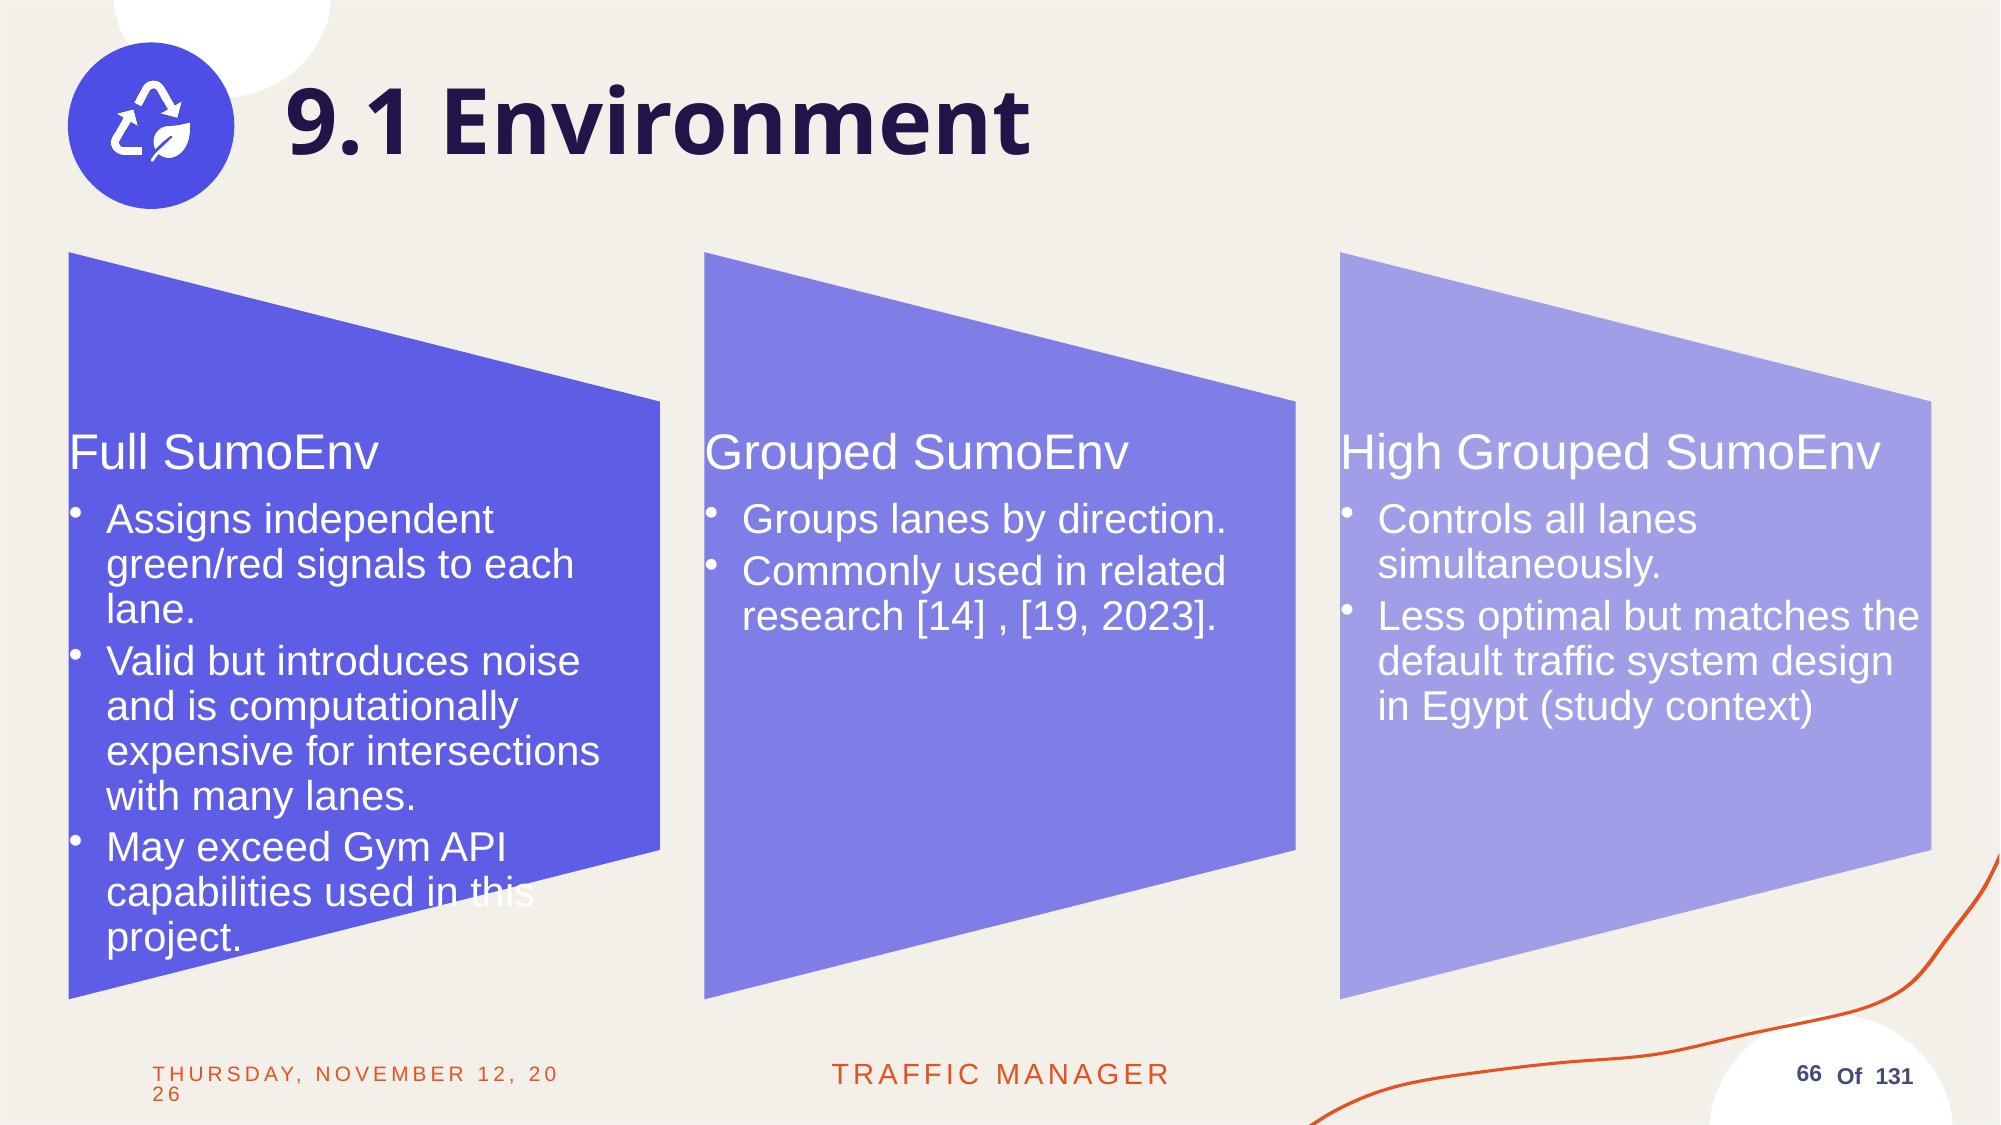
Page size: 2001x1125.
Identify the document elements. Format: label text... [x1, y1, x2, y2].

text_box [68, 252, 1932, 1000]
slide_number 66 [1599, 1042, 1838, 1103]
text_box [269, 42, 1096, 222]
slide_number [137, 1042, 588, 1103]
footer Traffic MANAGER [662, 1042, 1338, 1103]
text_box [102, 71, 200, 170]
text_box [67, 42, 235, 209]
